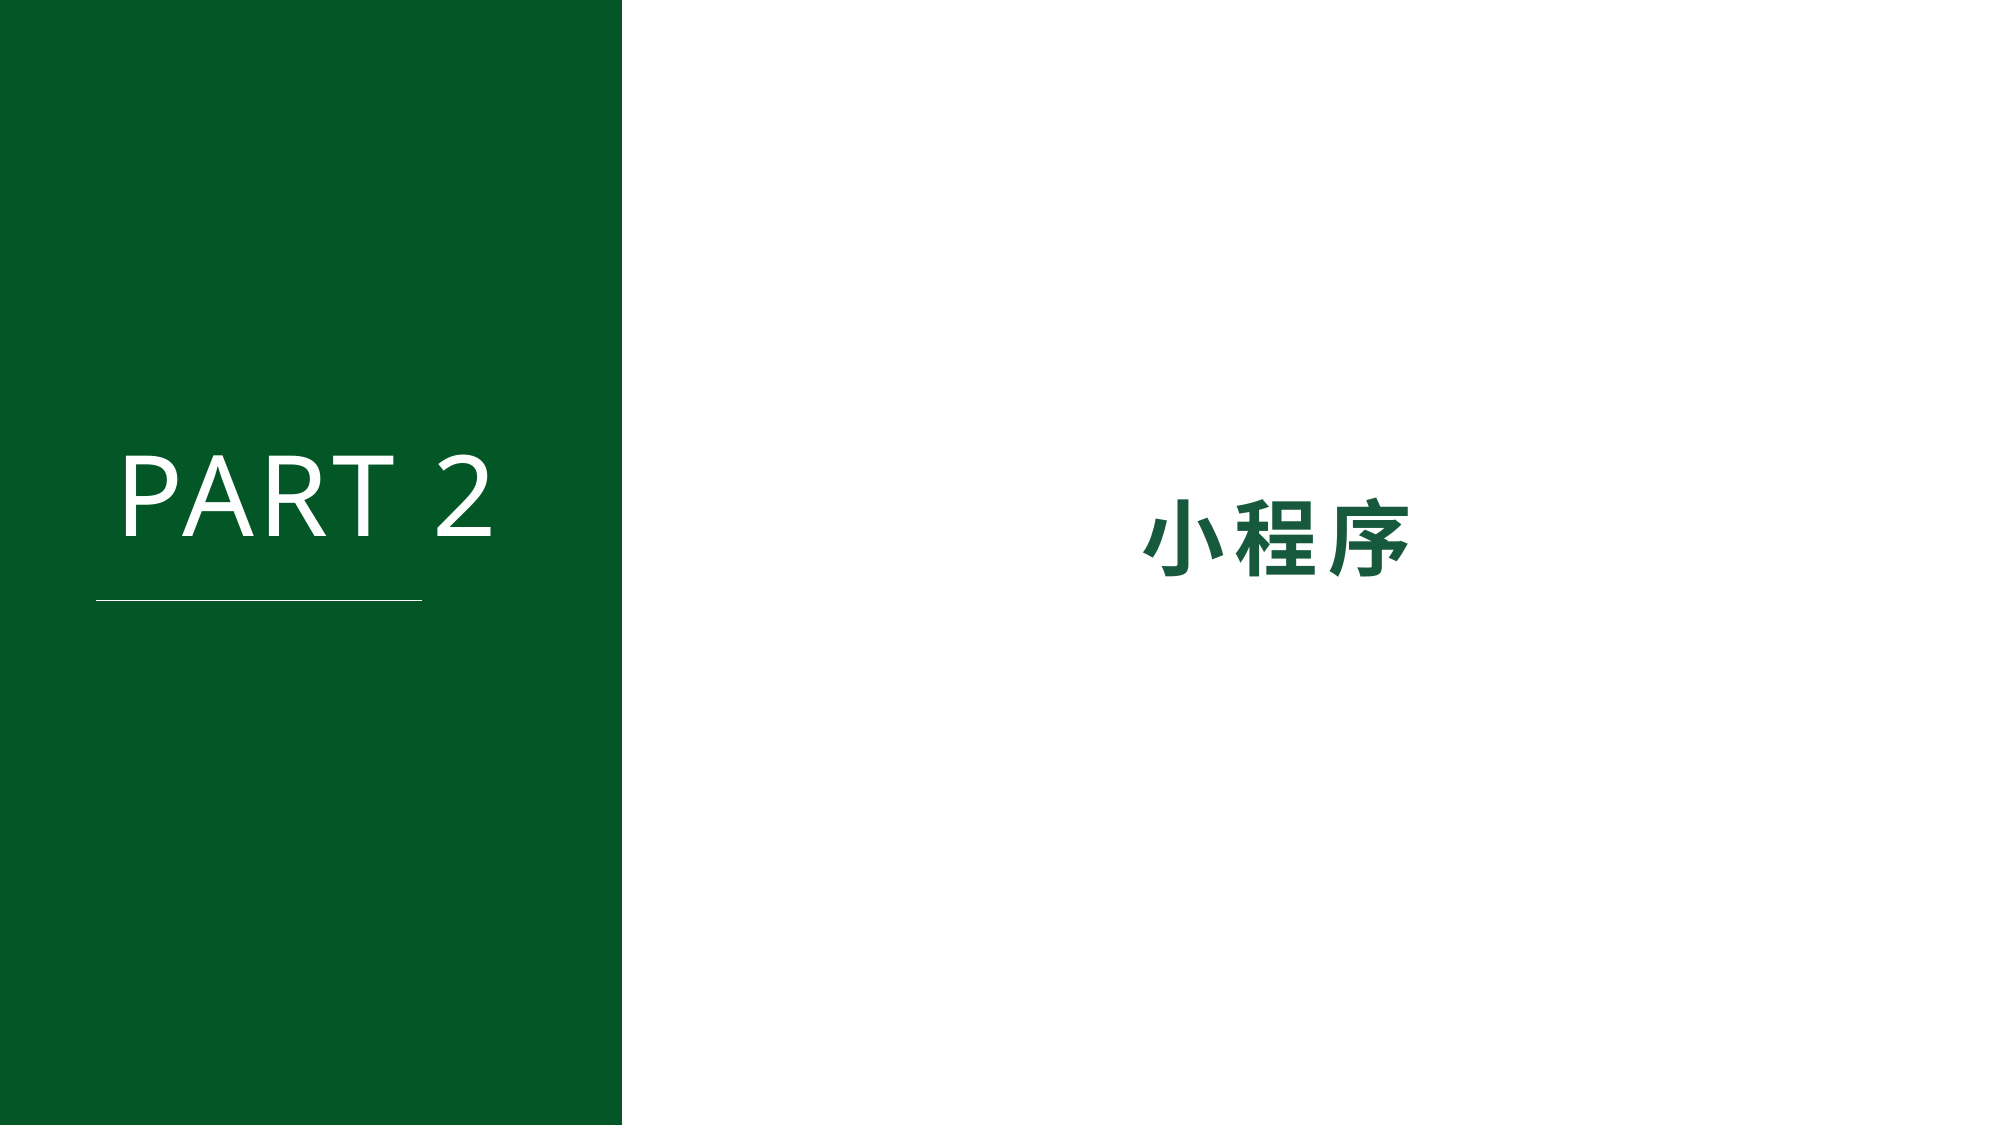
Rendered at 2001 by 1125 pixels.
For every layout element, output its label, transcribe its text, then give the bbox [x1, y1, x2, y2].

text_box PART 2 [100, 416, 513, 567]
text_box [0, 0, 622, 1125]
text_box 小程序 [905, 478, 1647, 594]
